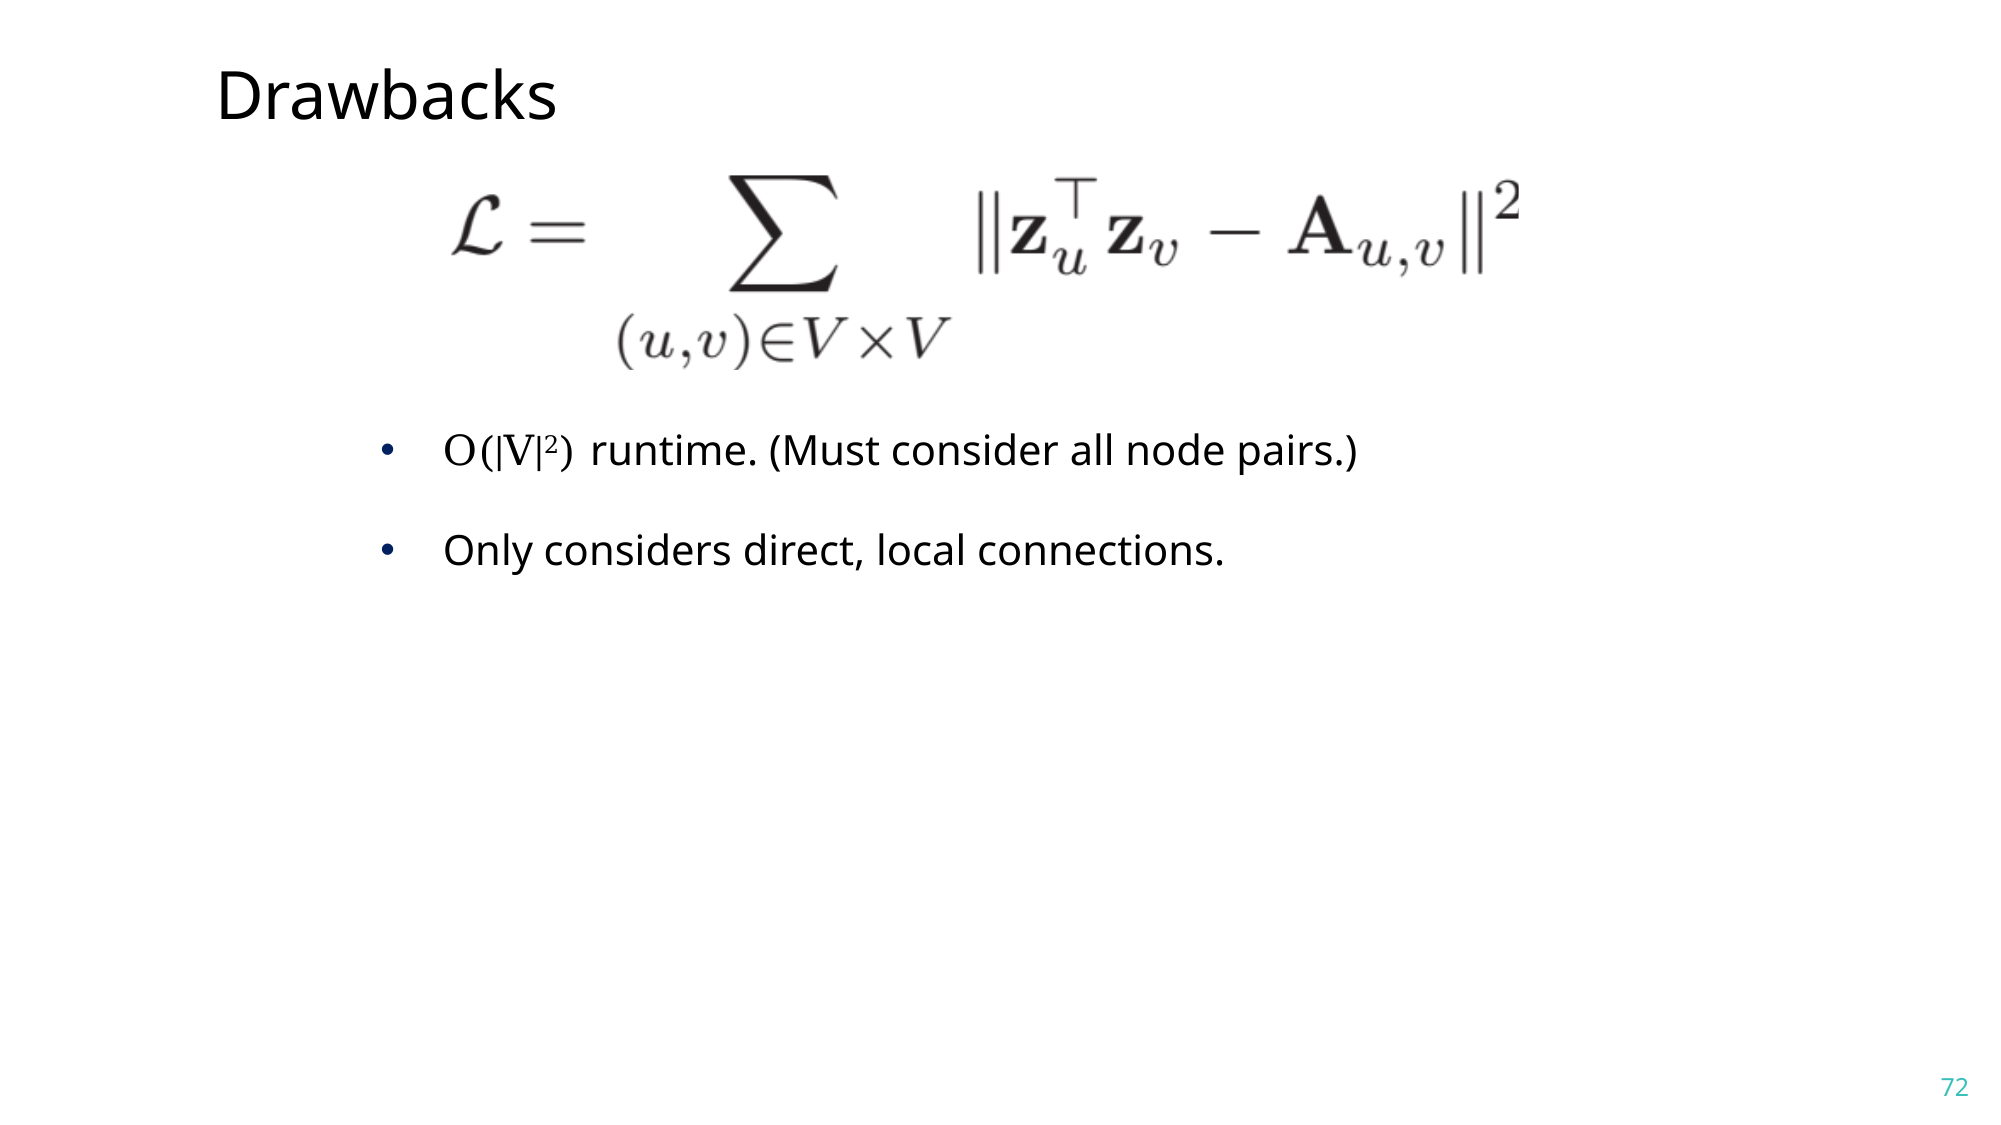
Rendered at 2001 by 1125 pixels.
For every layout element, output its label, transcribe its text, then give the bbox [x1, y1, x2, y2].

title Drawbacks [200, 50, 1734, 148]
list O(|V|2) runtime. (Must consider all node pairs.) Only considers direct, local connections. [277, 408, 1712, 763]
slide_number 72 [1864, 1056, 1985, 1125]
picture [449, 174, 1519, 370]
